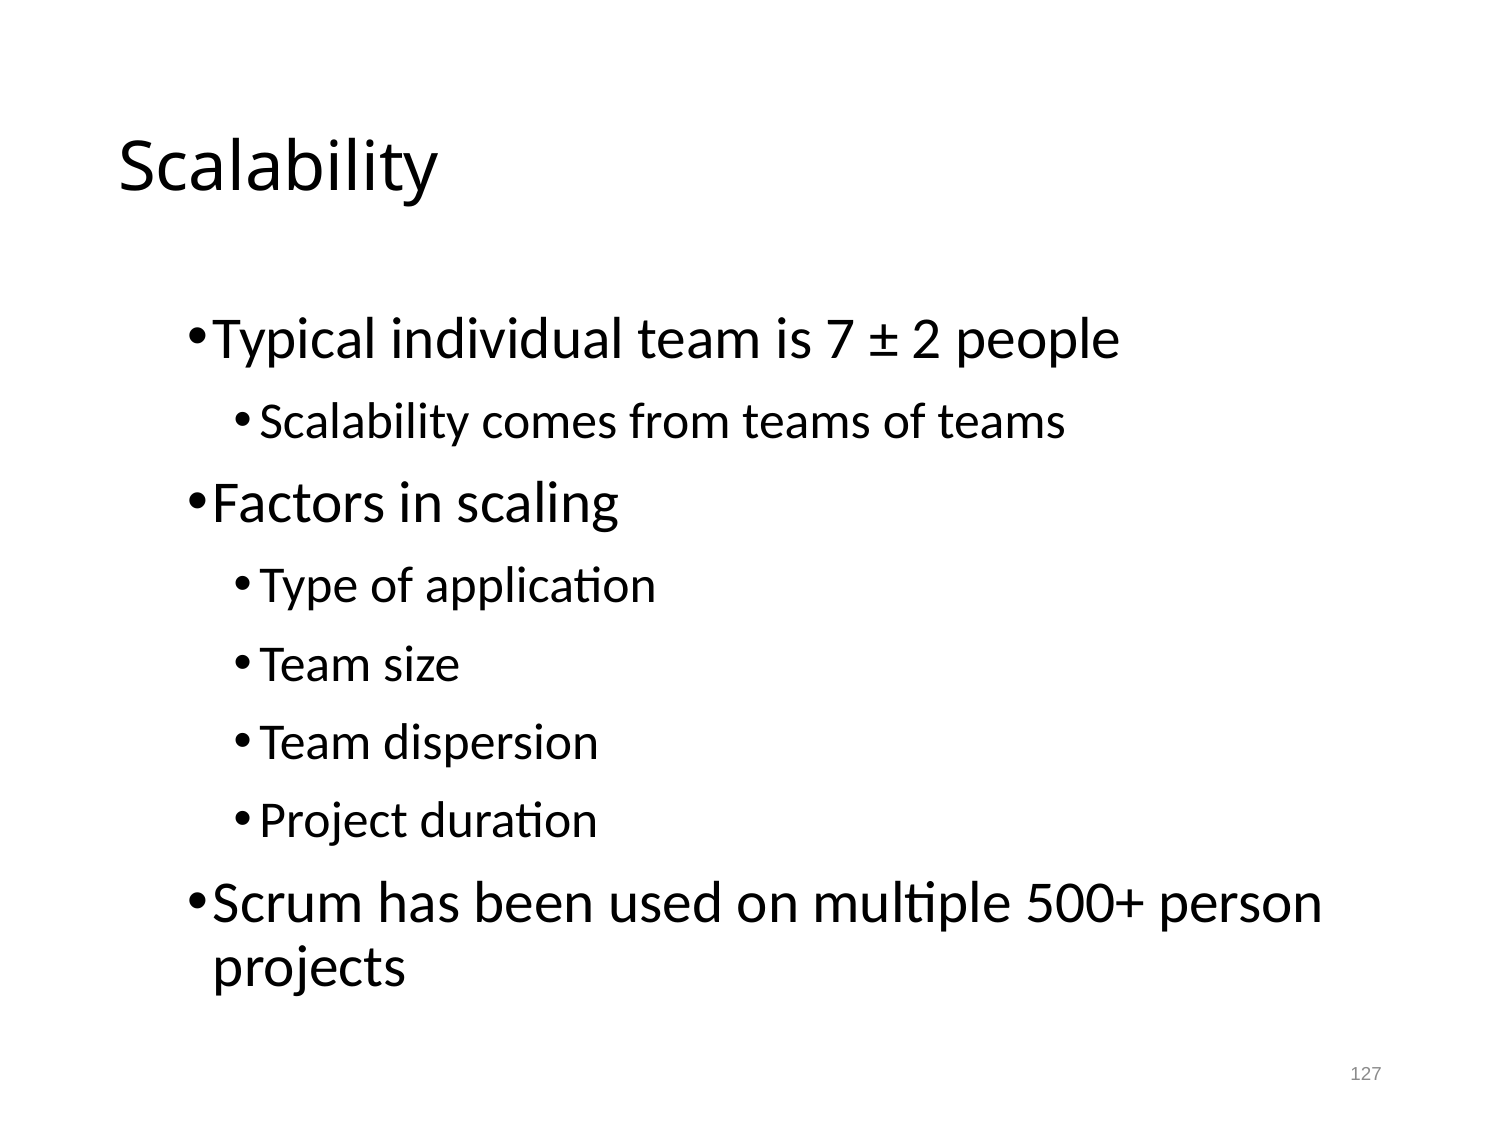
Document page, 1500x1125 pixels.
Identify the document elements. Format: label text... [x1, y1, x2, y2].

slide_number 127 [1059, 1042, 1397, 1103]
list Typical individual team is 7 ± 2 people Scalability comes from teams of teams Factors in scaling Type of application Team size Team dispersion Project duration Scrum has been used on multiple 500+ person projects [103, 299, 1397, 1014]
title Scalability [103, 59, 1397, 278]
